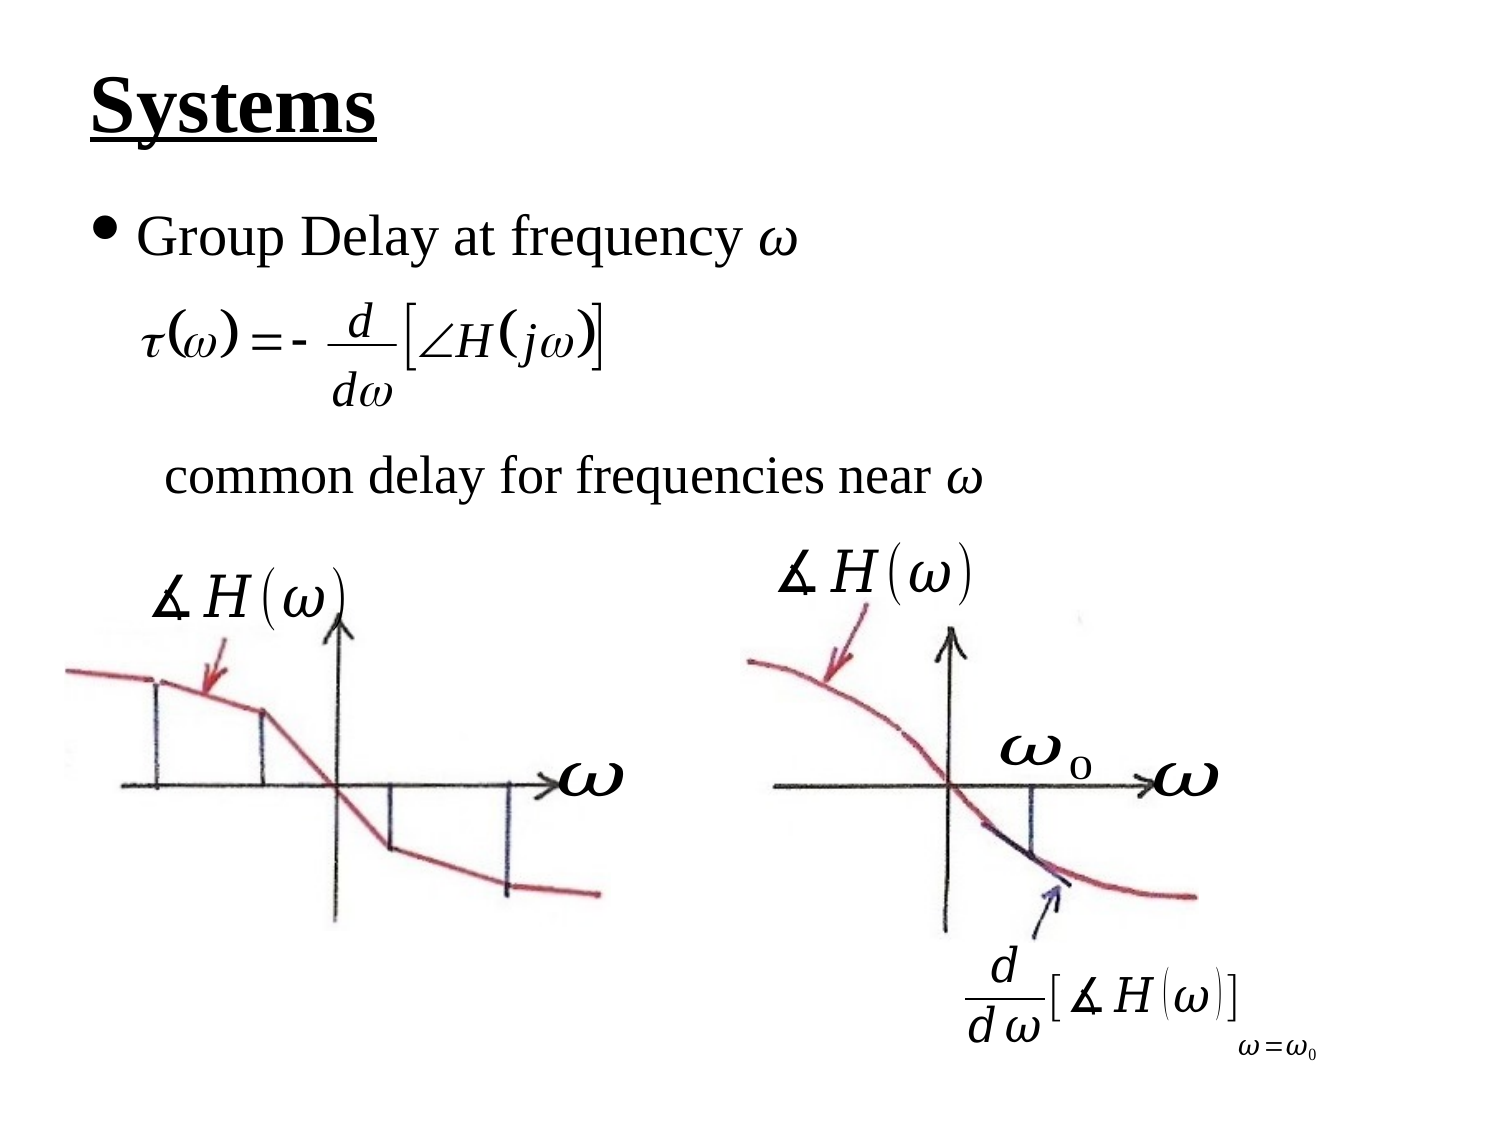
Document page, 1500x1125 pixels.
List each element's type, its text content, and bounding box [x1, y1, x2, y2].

text_box common delay for frequencies near ω [0, 432, 1500, 513]
text_box Group Delay at frequency ω [0, 189, 1500, 275]
picture [739, 597, 1200, 943]
text_box Systems [0, 0, 1500, 157]
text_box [135, 290, 612, 417]
picture [64, 608, 612, 931]
